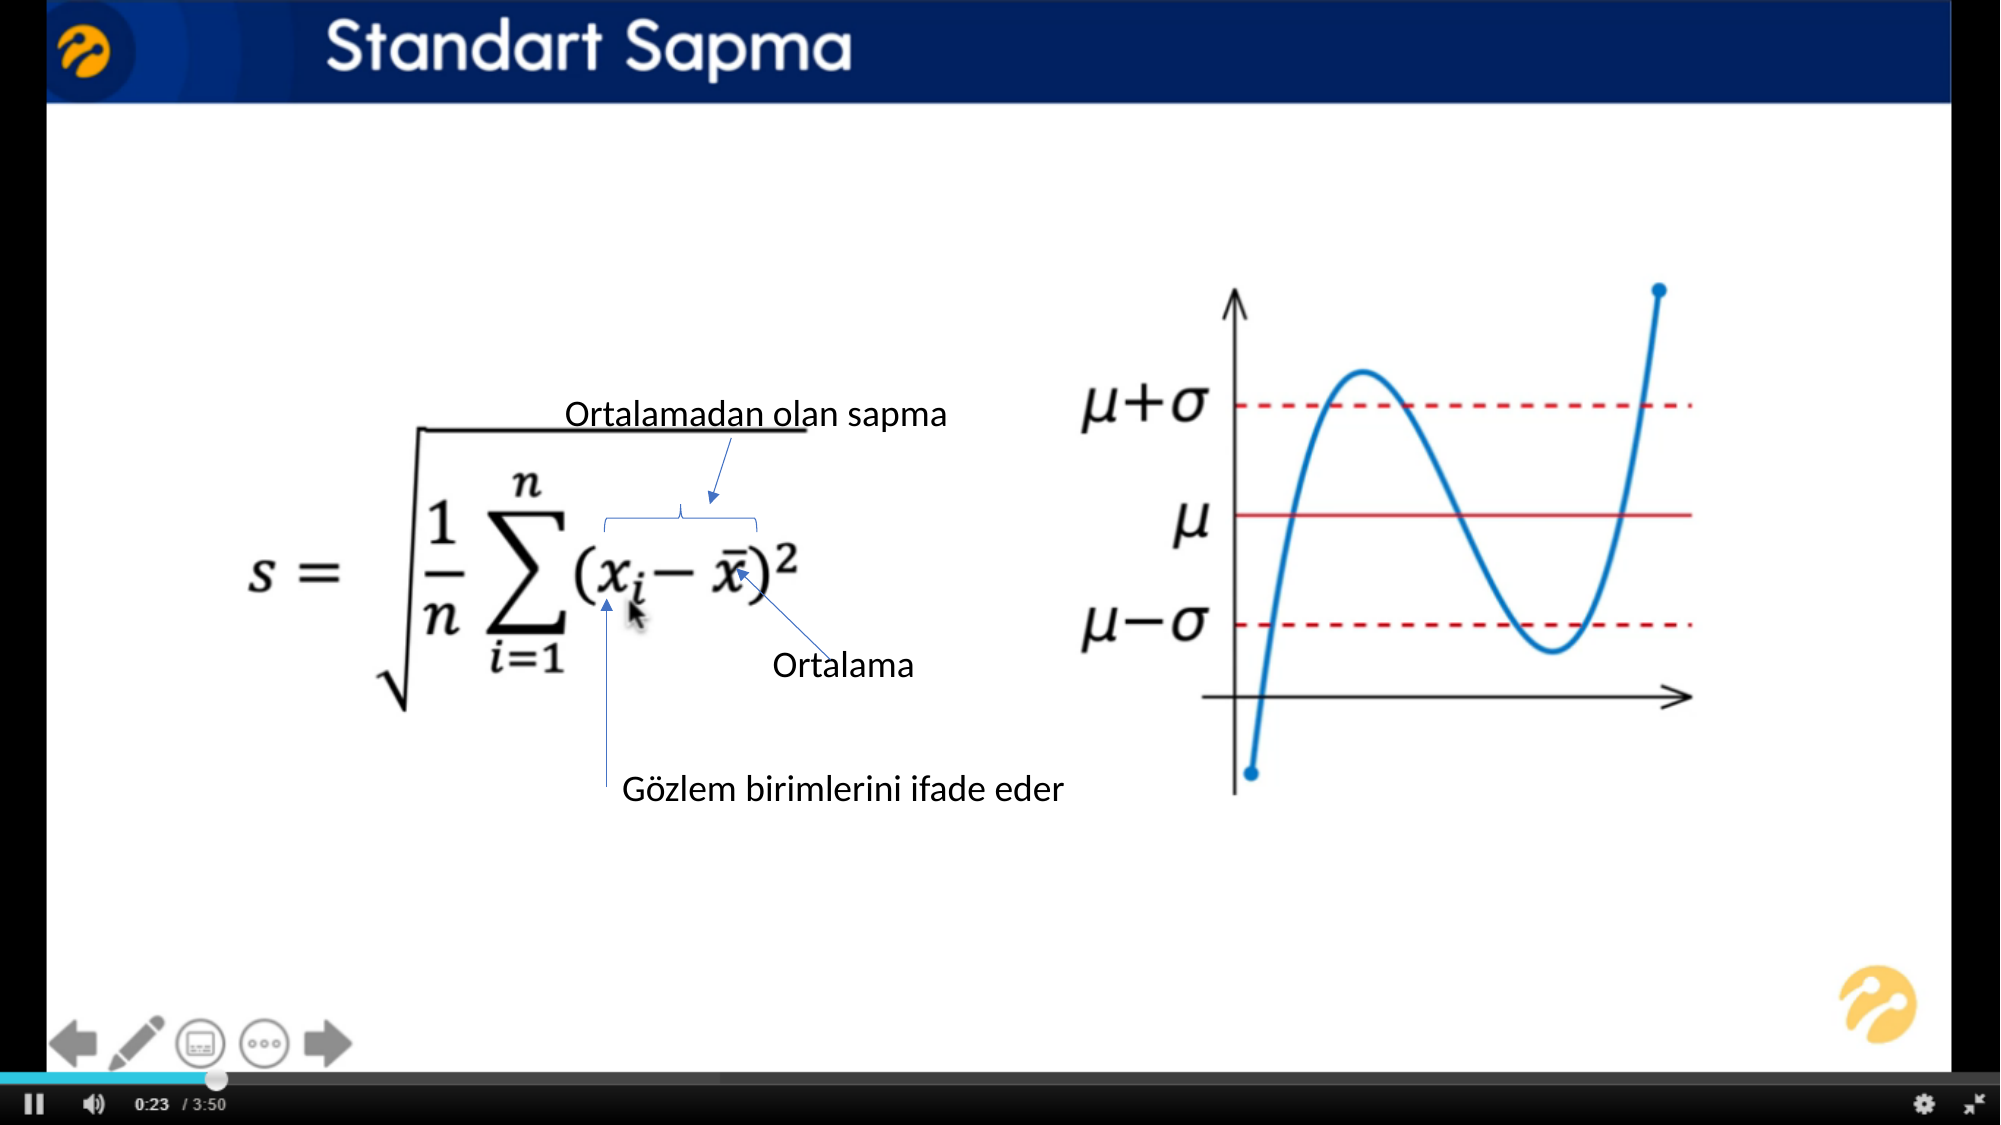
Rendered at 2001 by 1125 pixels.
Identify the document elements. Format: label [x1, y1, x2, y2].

text_box [709, 437, 732, 505]
picture [0, 0, 2000, 1125]
text_box [736, 568, 831, 660]
